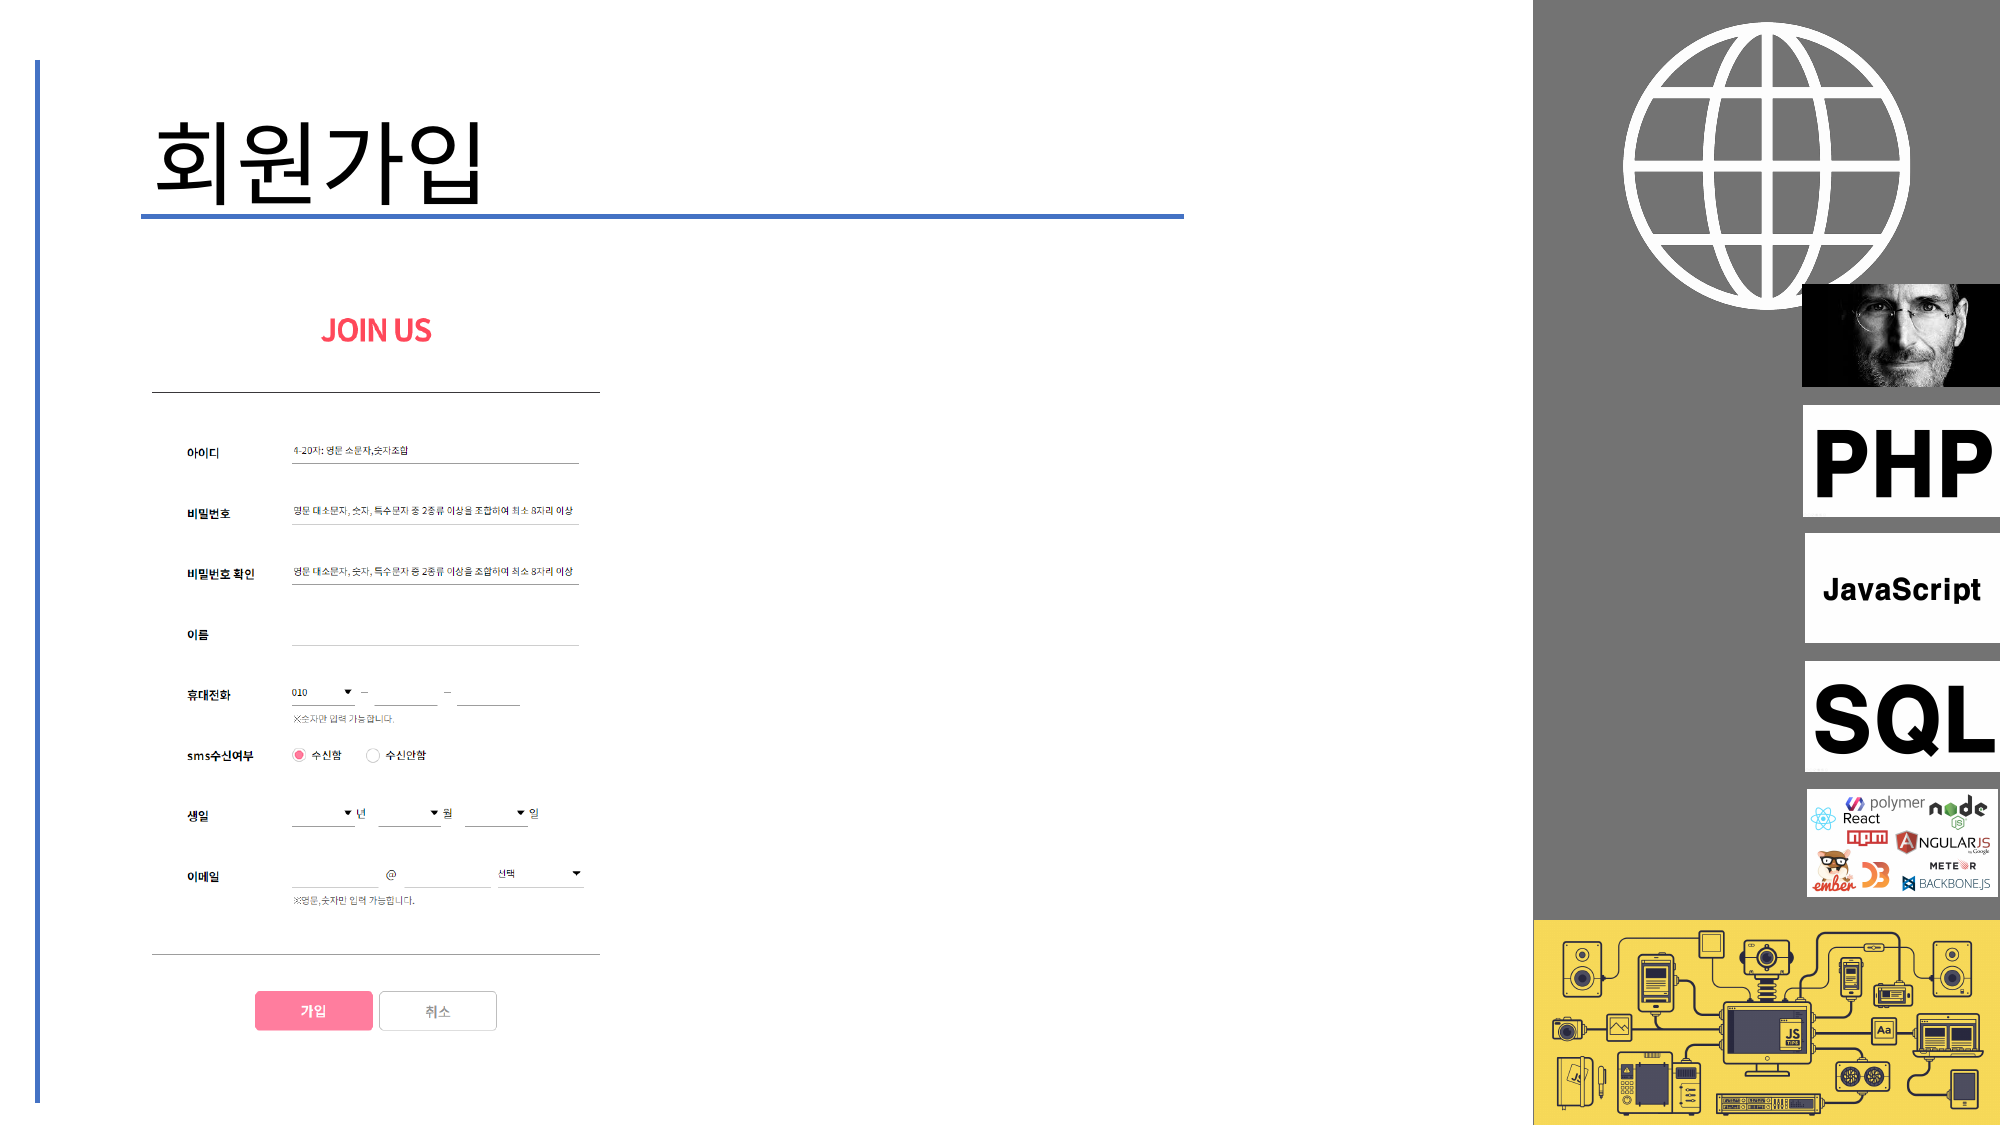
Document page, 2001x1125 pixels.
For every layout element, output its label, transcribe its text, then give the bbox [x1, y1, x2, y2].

picture [1807, 789, 1998, 897]
picture [1805, 533, 2000, 643]
picture [1805, 661, 2001, 772]
title 회원가입 [137, 59, 1863, 278]
picture [1623, 22, 2000, 387]
picture [1534, 920, 2000, 1125]
picture [1803, 405, 2000, 517]
picture [122, 294, 635, 1038]
